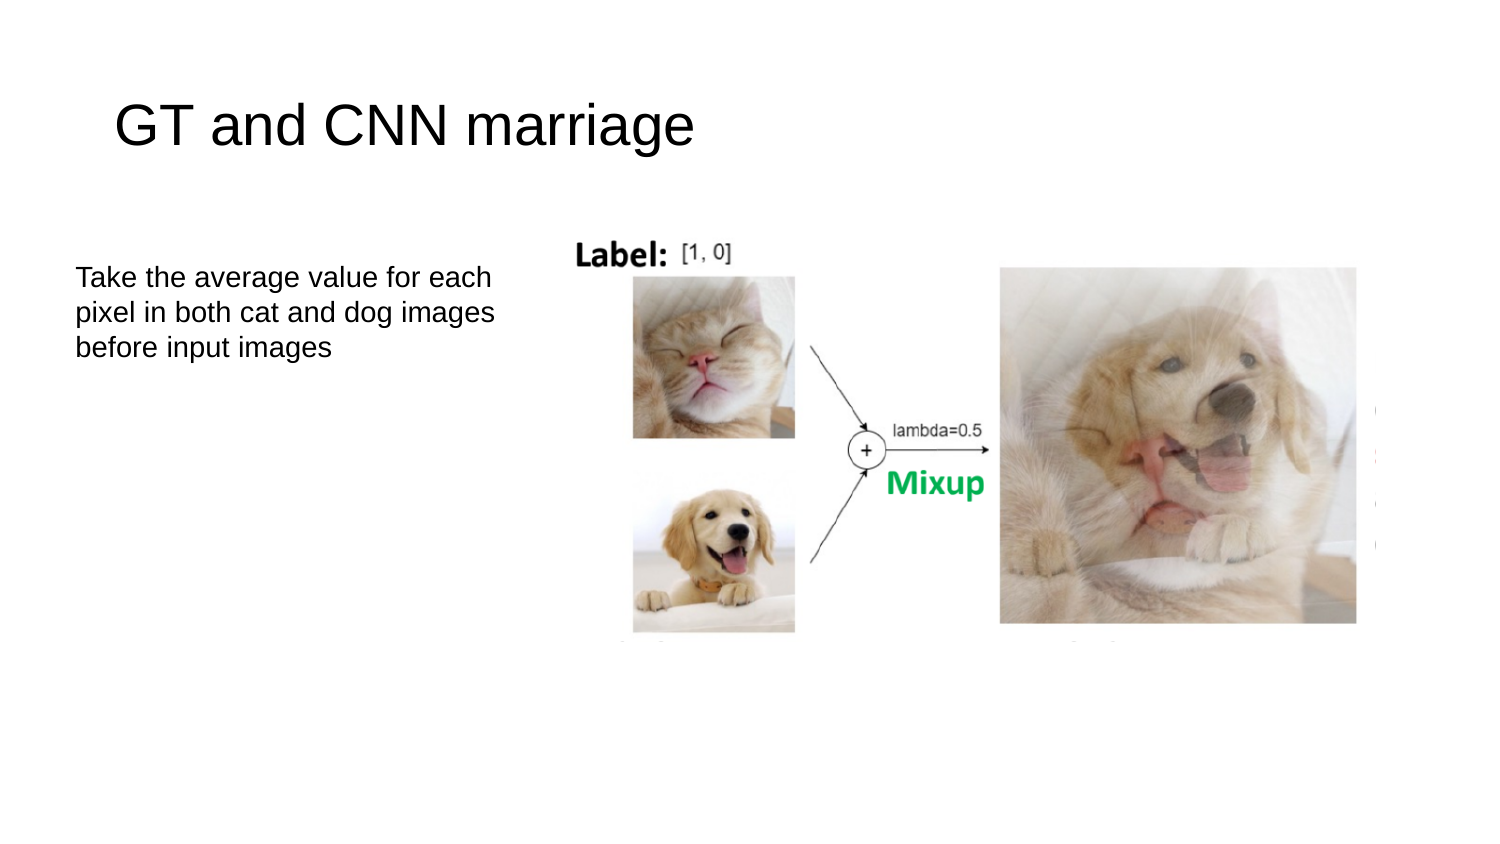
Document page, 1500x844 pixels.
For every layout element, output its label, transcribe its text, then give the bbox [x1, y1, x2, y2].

picture [541, 221, 1376, 643]
text_box Take the average value for each pixel in both cat and dog images before input images [60, 251, 536, 371]
title GT and CNN marriage [103, 44, 1397, 208]
